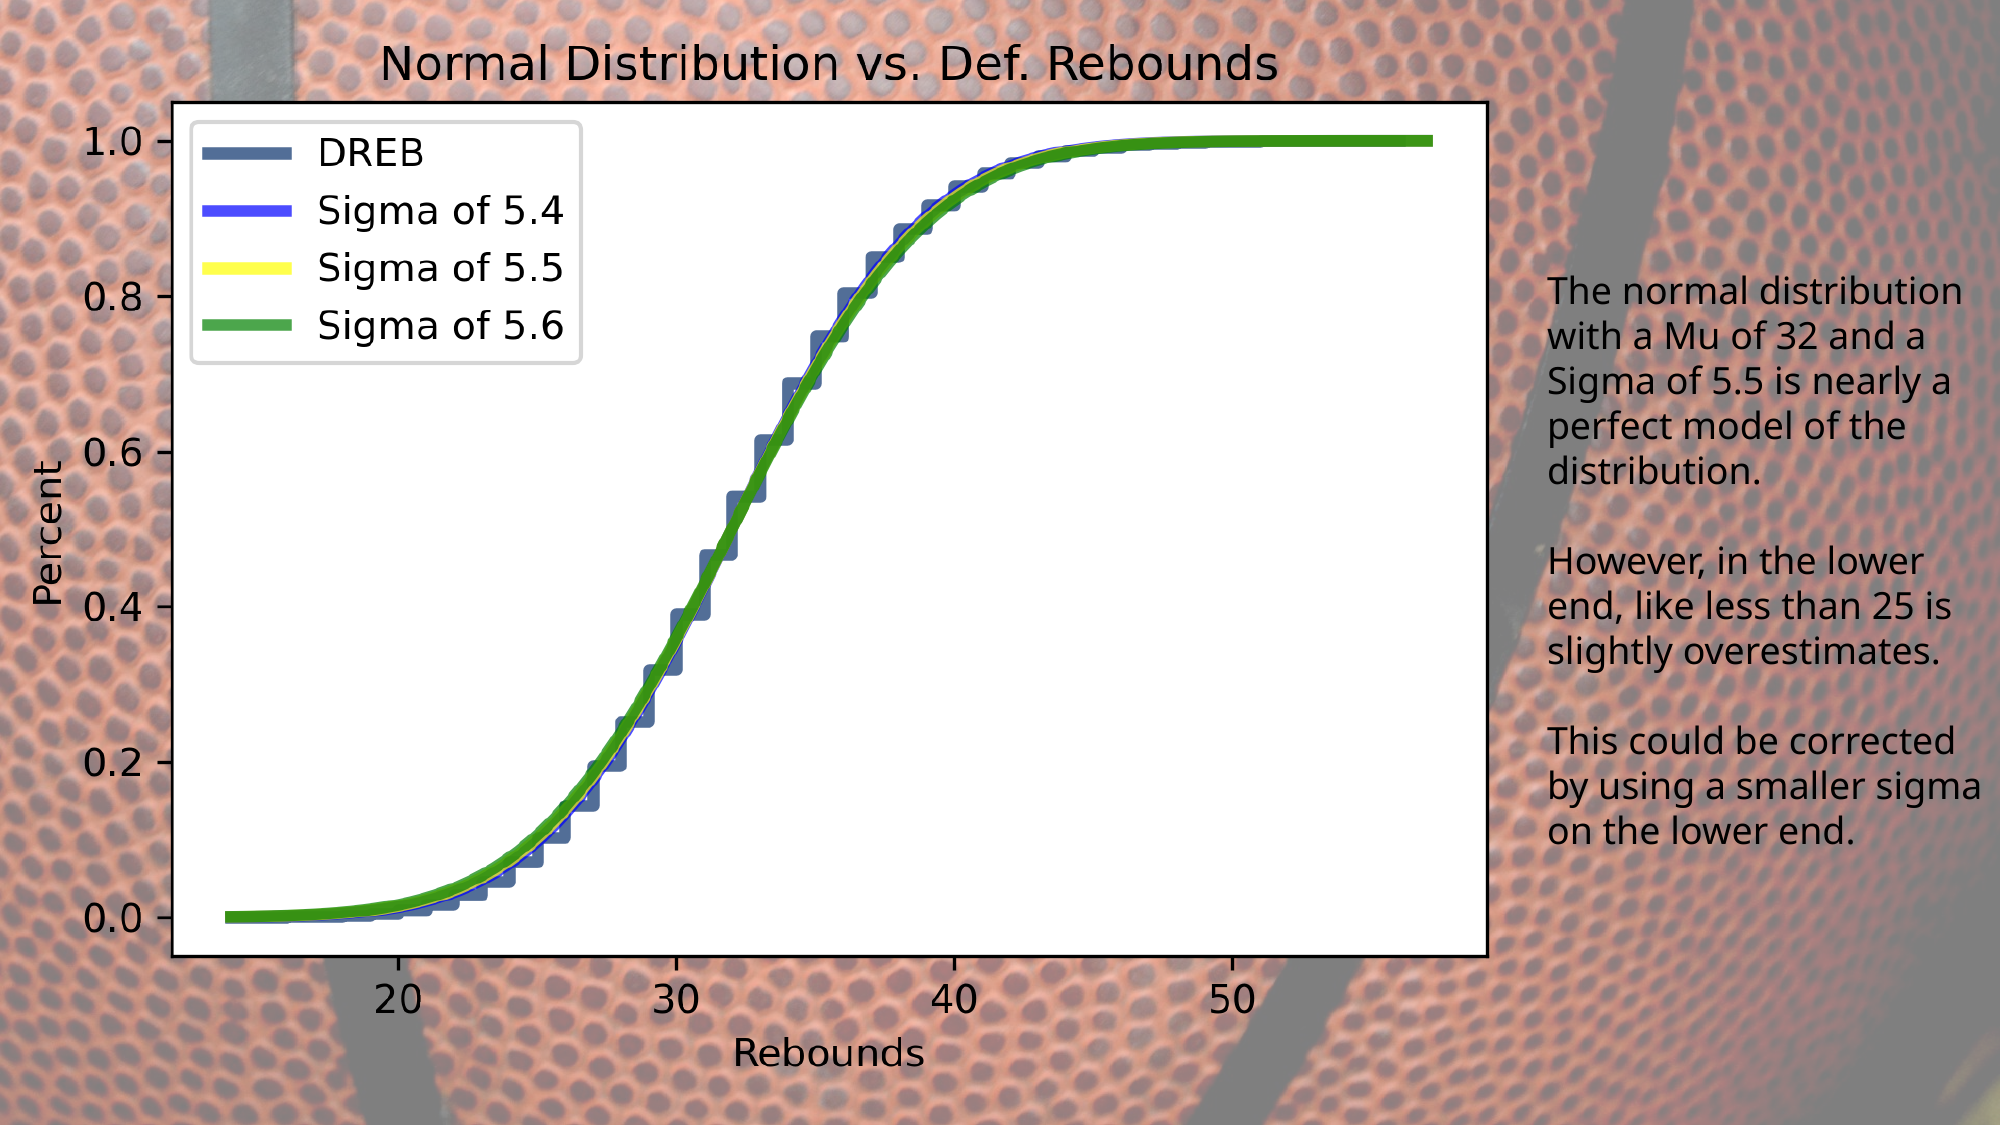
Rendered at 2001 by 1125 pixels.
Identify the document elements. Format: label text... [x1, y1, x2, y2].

text_box The normal distribution with a Mu of 32 and a Sigma of 5.5 is nearly a perfect model of the distribution. However, in the lower end, like less than 25 is slightly overestimates. This could be corrected by using a smaller sigma on the lower end. [1656, 259, 2000, 860]
picture [0, 0, 1656, 1097]
